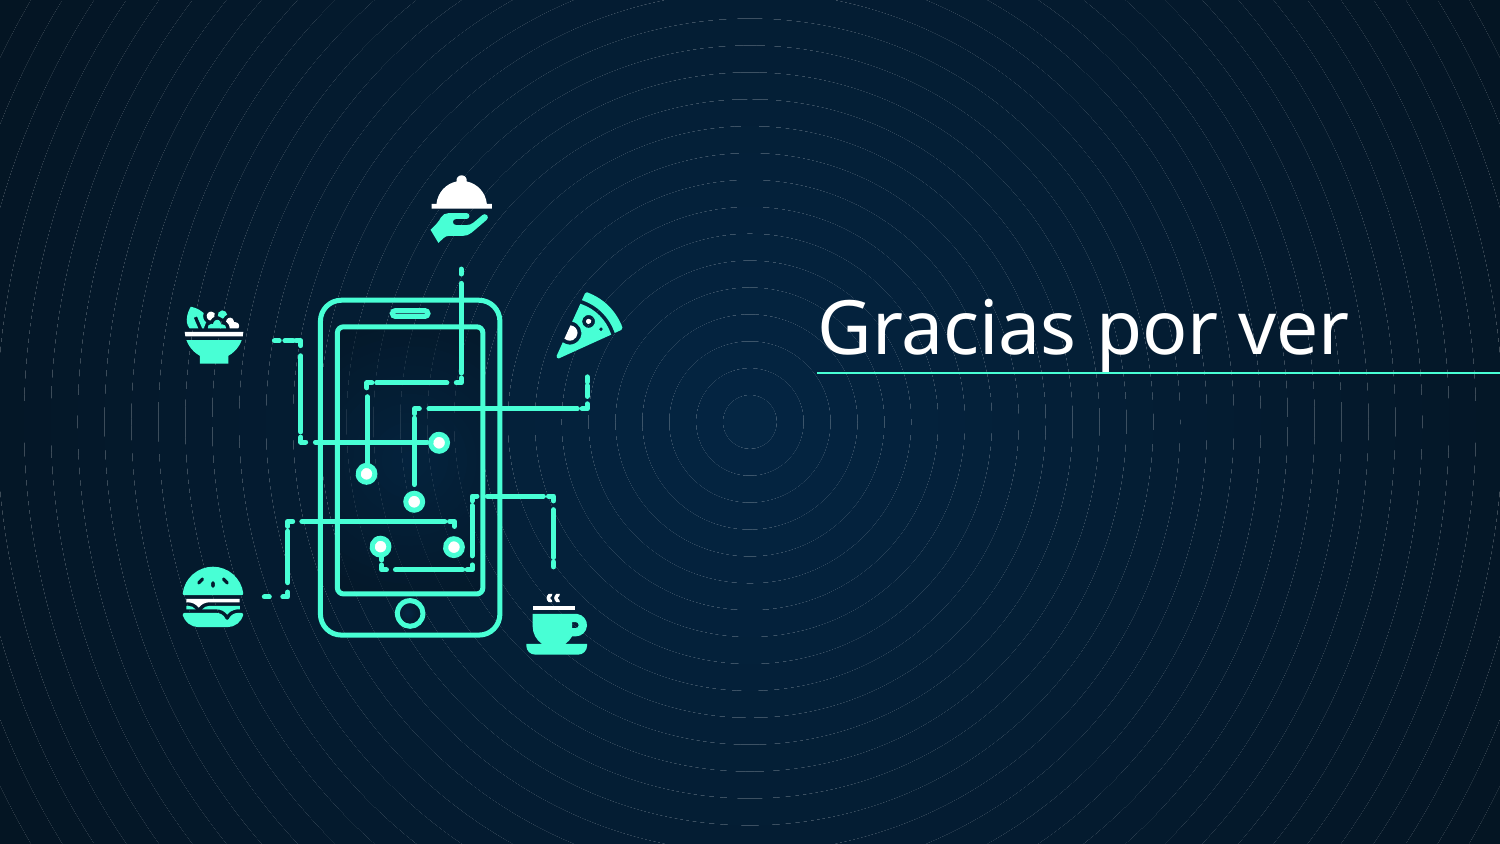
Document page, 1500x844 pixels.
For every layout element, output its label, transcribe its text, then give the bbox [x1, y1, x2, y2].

text_box [445, 538, 463, 556]
text_box [358, 465, 375, 483]
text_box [182, 566, 244, 628]
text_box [430, 175, 492, 244]
text_box [430, 434, 448, 452]
text_box [397, 600, 423, 627]
text_box [392, 310, 428, 317]
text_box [184, 306, 244, 364]
title Gracias por ver [802, 285, 1382, 385]
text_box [526, 593, 588, 655]
text_box [405, 493, 423, 511]
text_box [555, 292, 624, 359]
text_box [372, 538, 389, 556]
text_box [337, 326, 483, 594]
